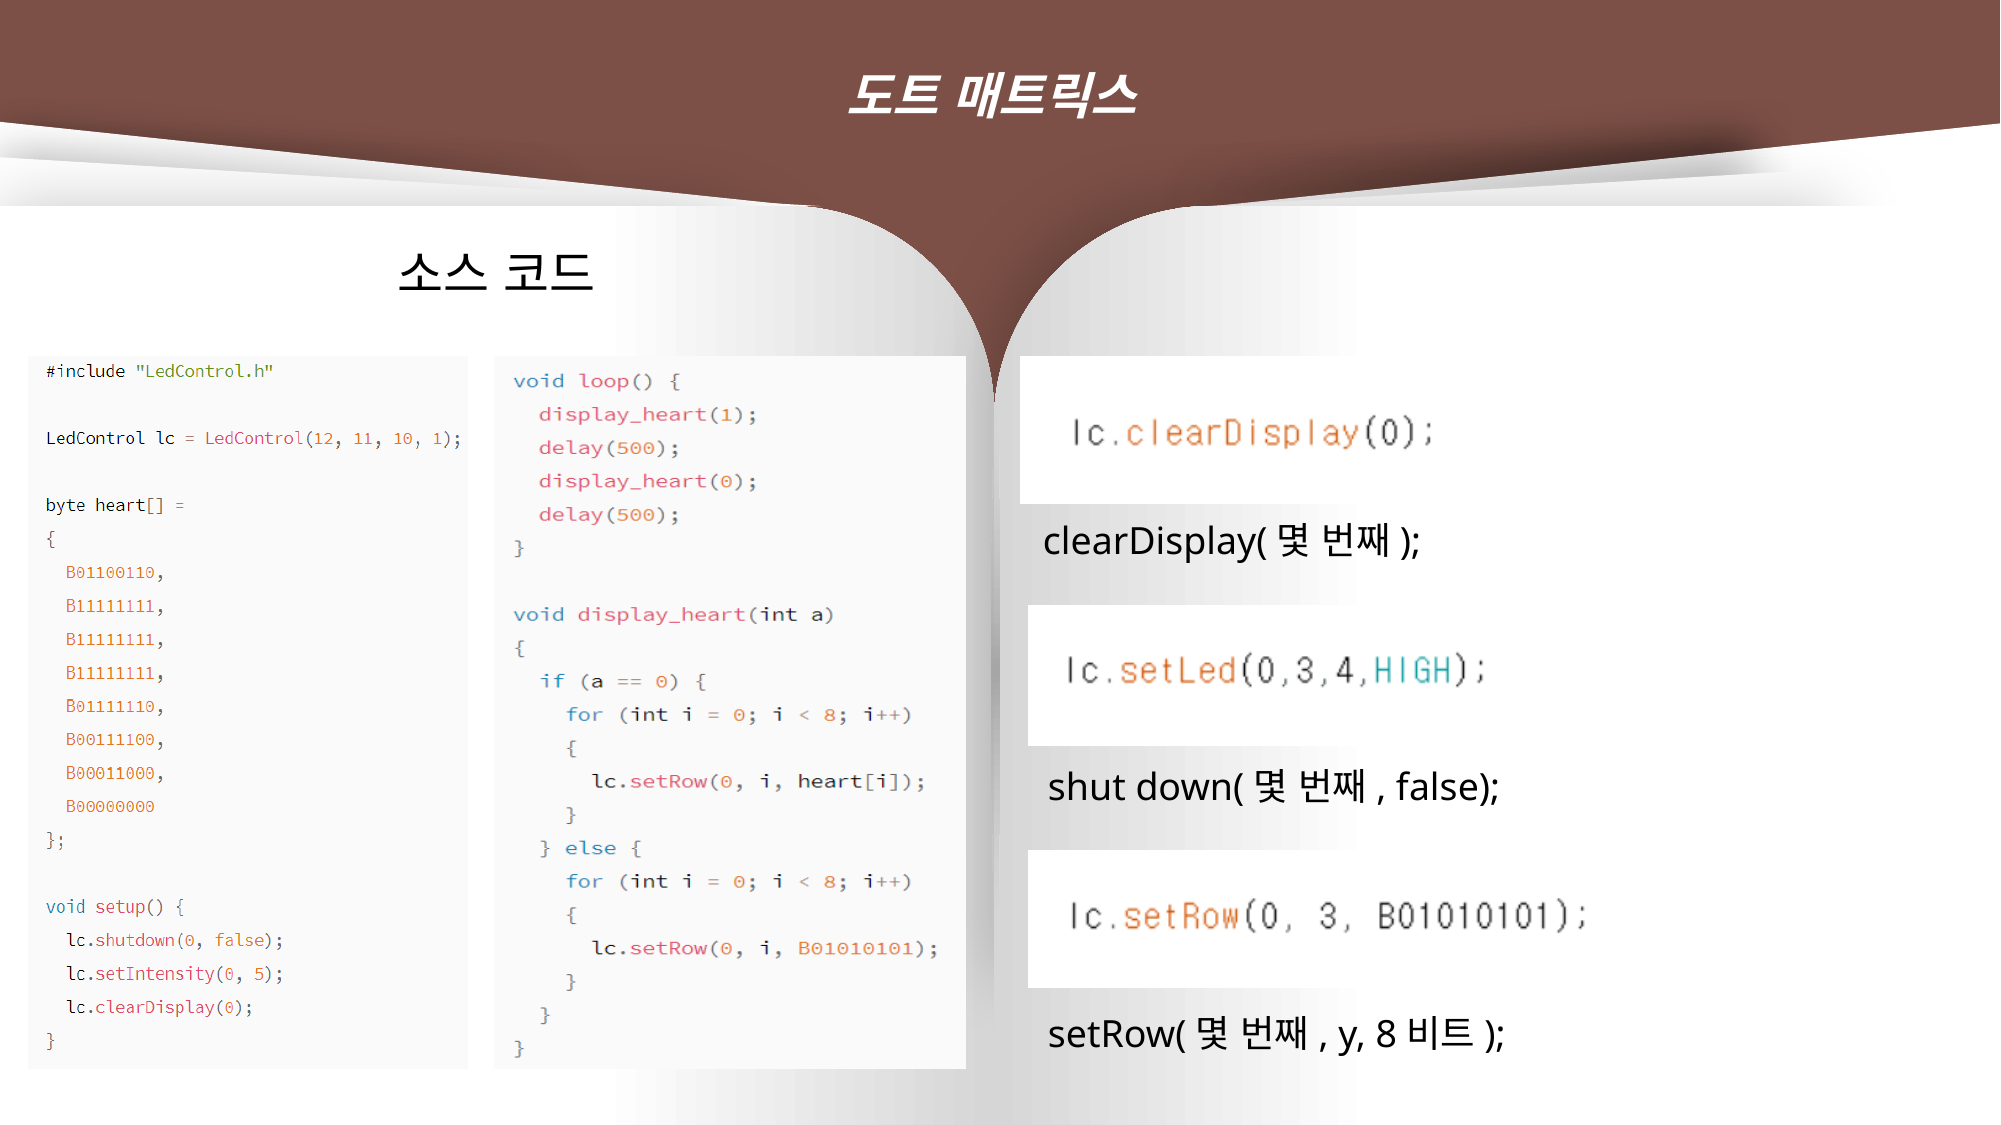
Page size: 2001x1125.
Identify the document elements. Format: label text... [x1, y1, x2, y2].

picture [1020, 356, 1609, 504]
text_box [0, 121, 2000, 1125]
picture [1028, 605, 1585, 746]
picture [28, 356, 467, 1069]
picture [494, 356, 966, 1069]
text_box 도트 매트릭스 [633, 26, 1351, 121]
picture [1028, 850, 1630, 988]
